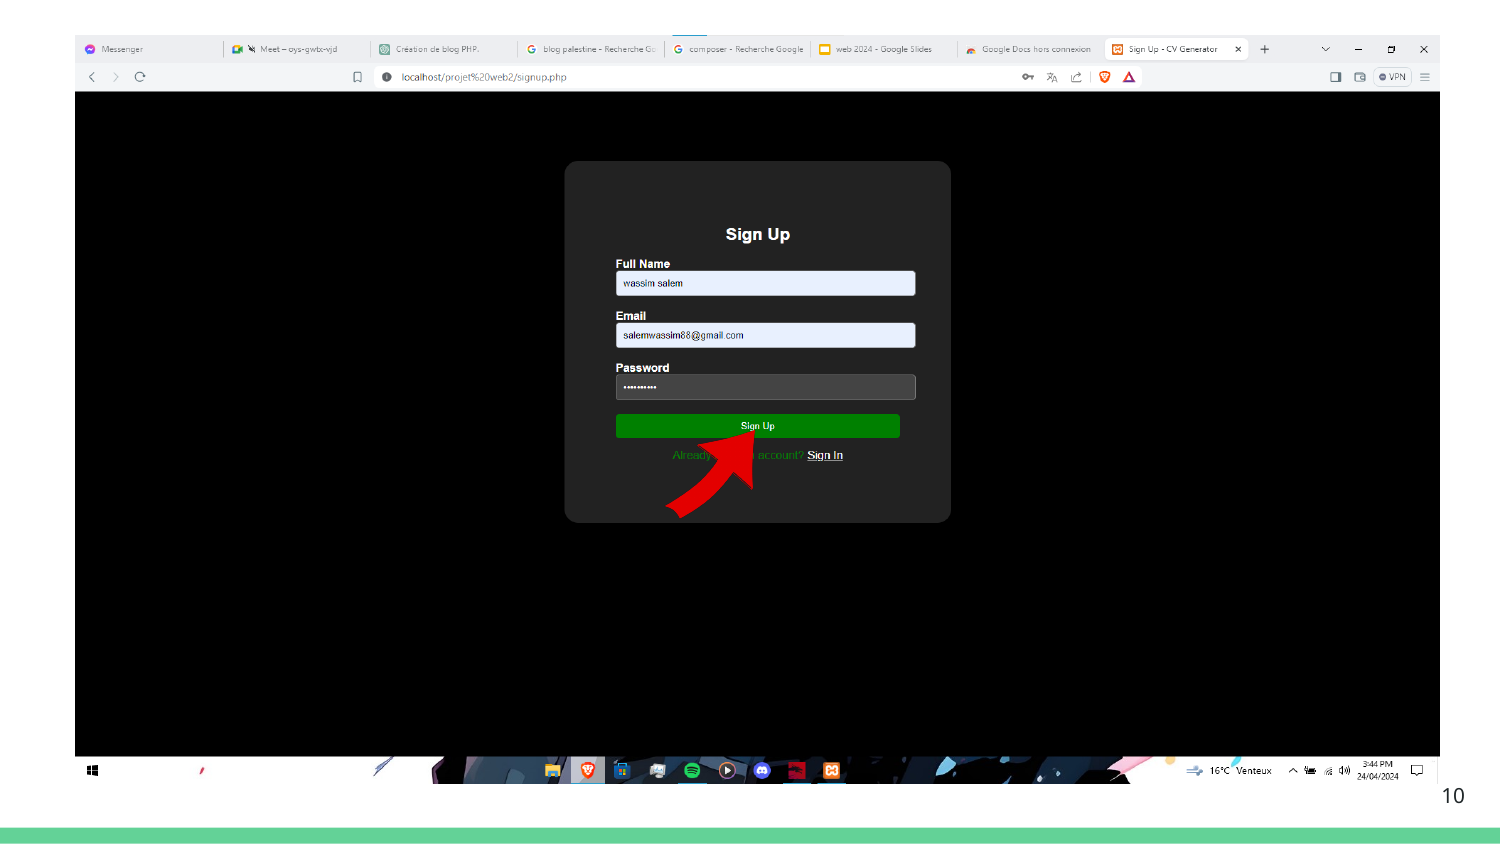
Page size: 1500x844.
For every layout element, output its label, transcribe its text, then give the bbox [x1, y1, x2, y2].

slide_number ‹#› [1389, 764, 1480, 830]
picture [75, 34, 1441, 784]
